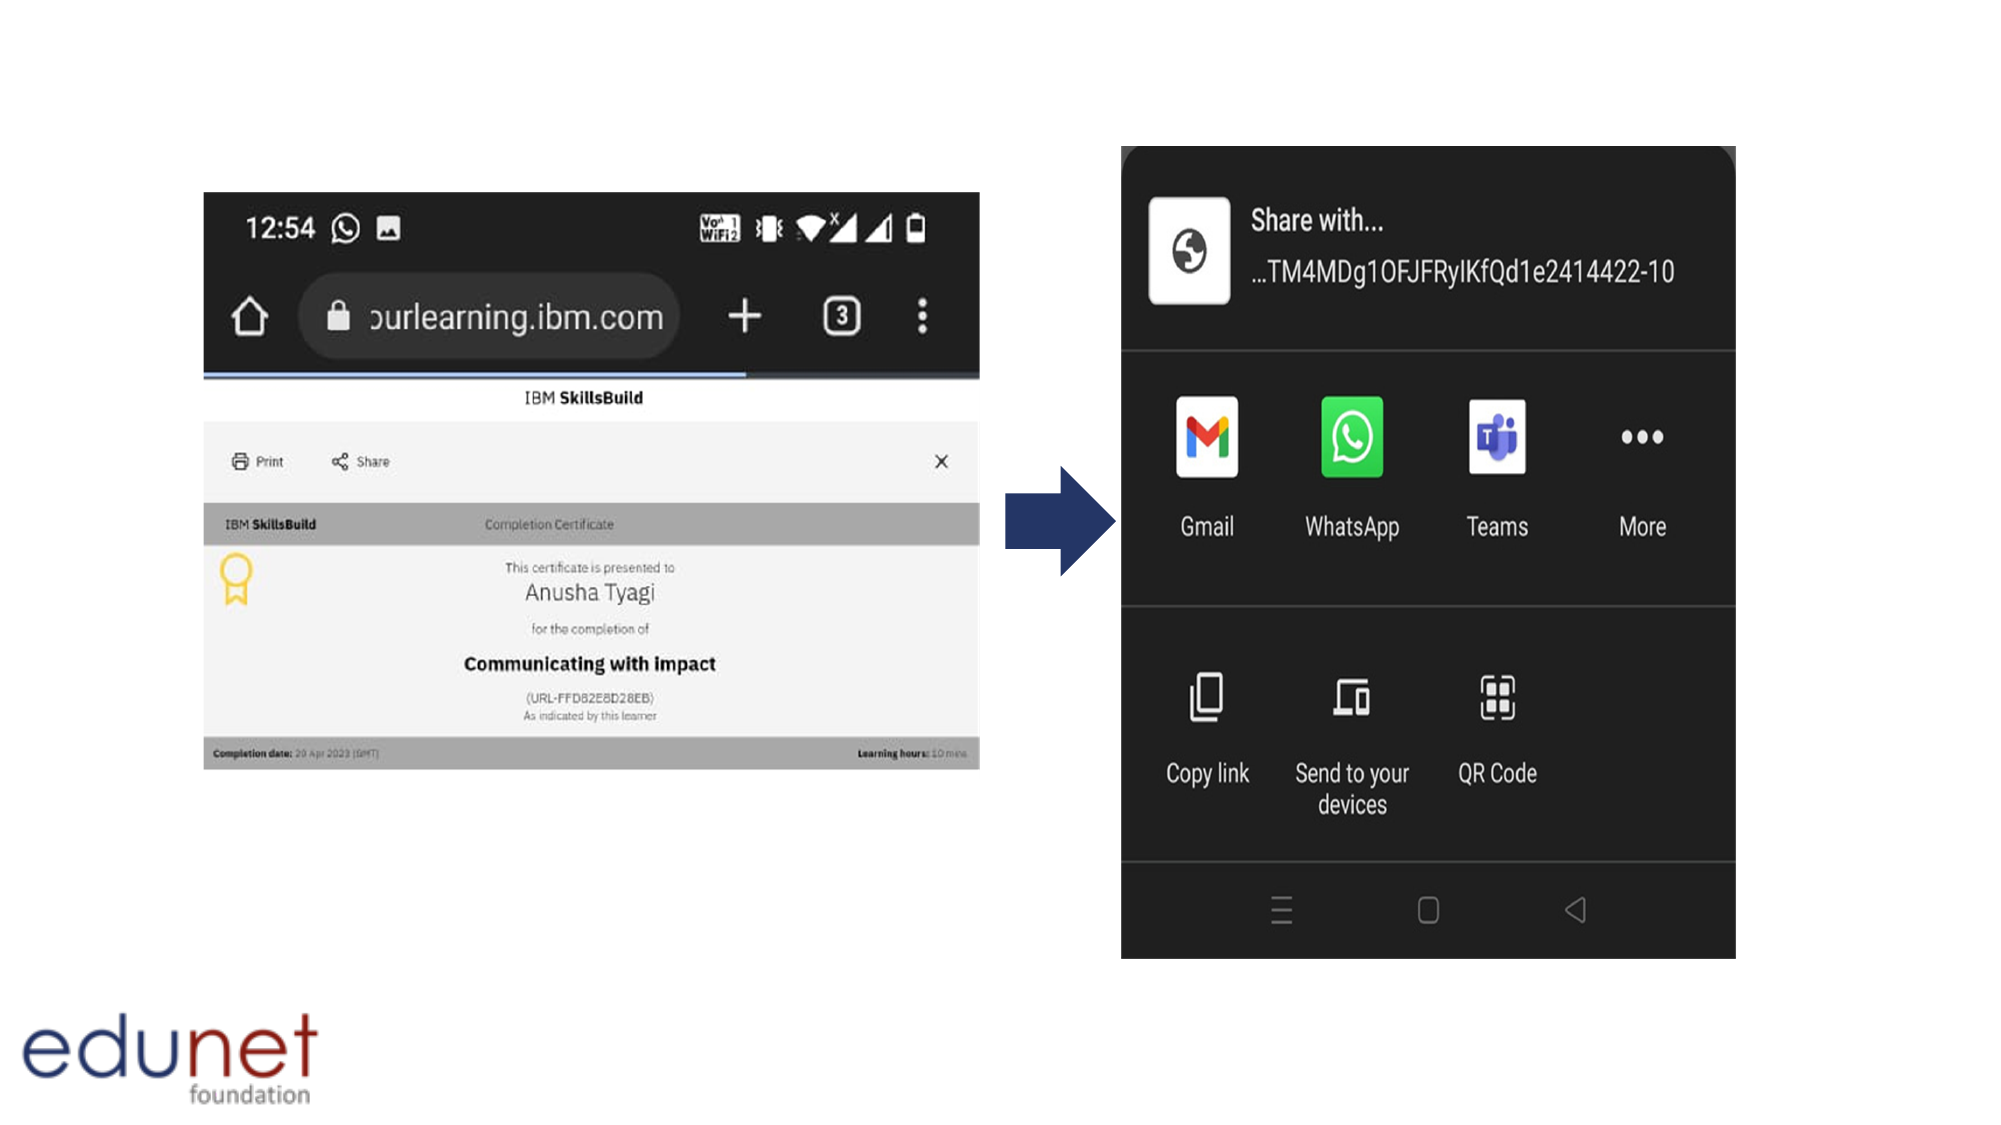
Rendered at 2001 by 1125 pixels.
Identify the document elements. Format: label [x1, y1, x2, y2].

picture [1121, 146, 1739, 959]
text_box [1005, 465, 1116, 577]
picture [17, 1010, 321, 1110]
picture [203, 192, 992, 779]
